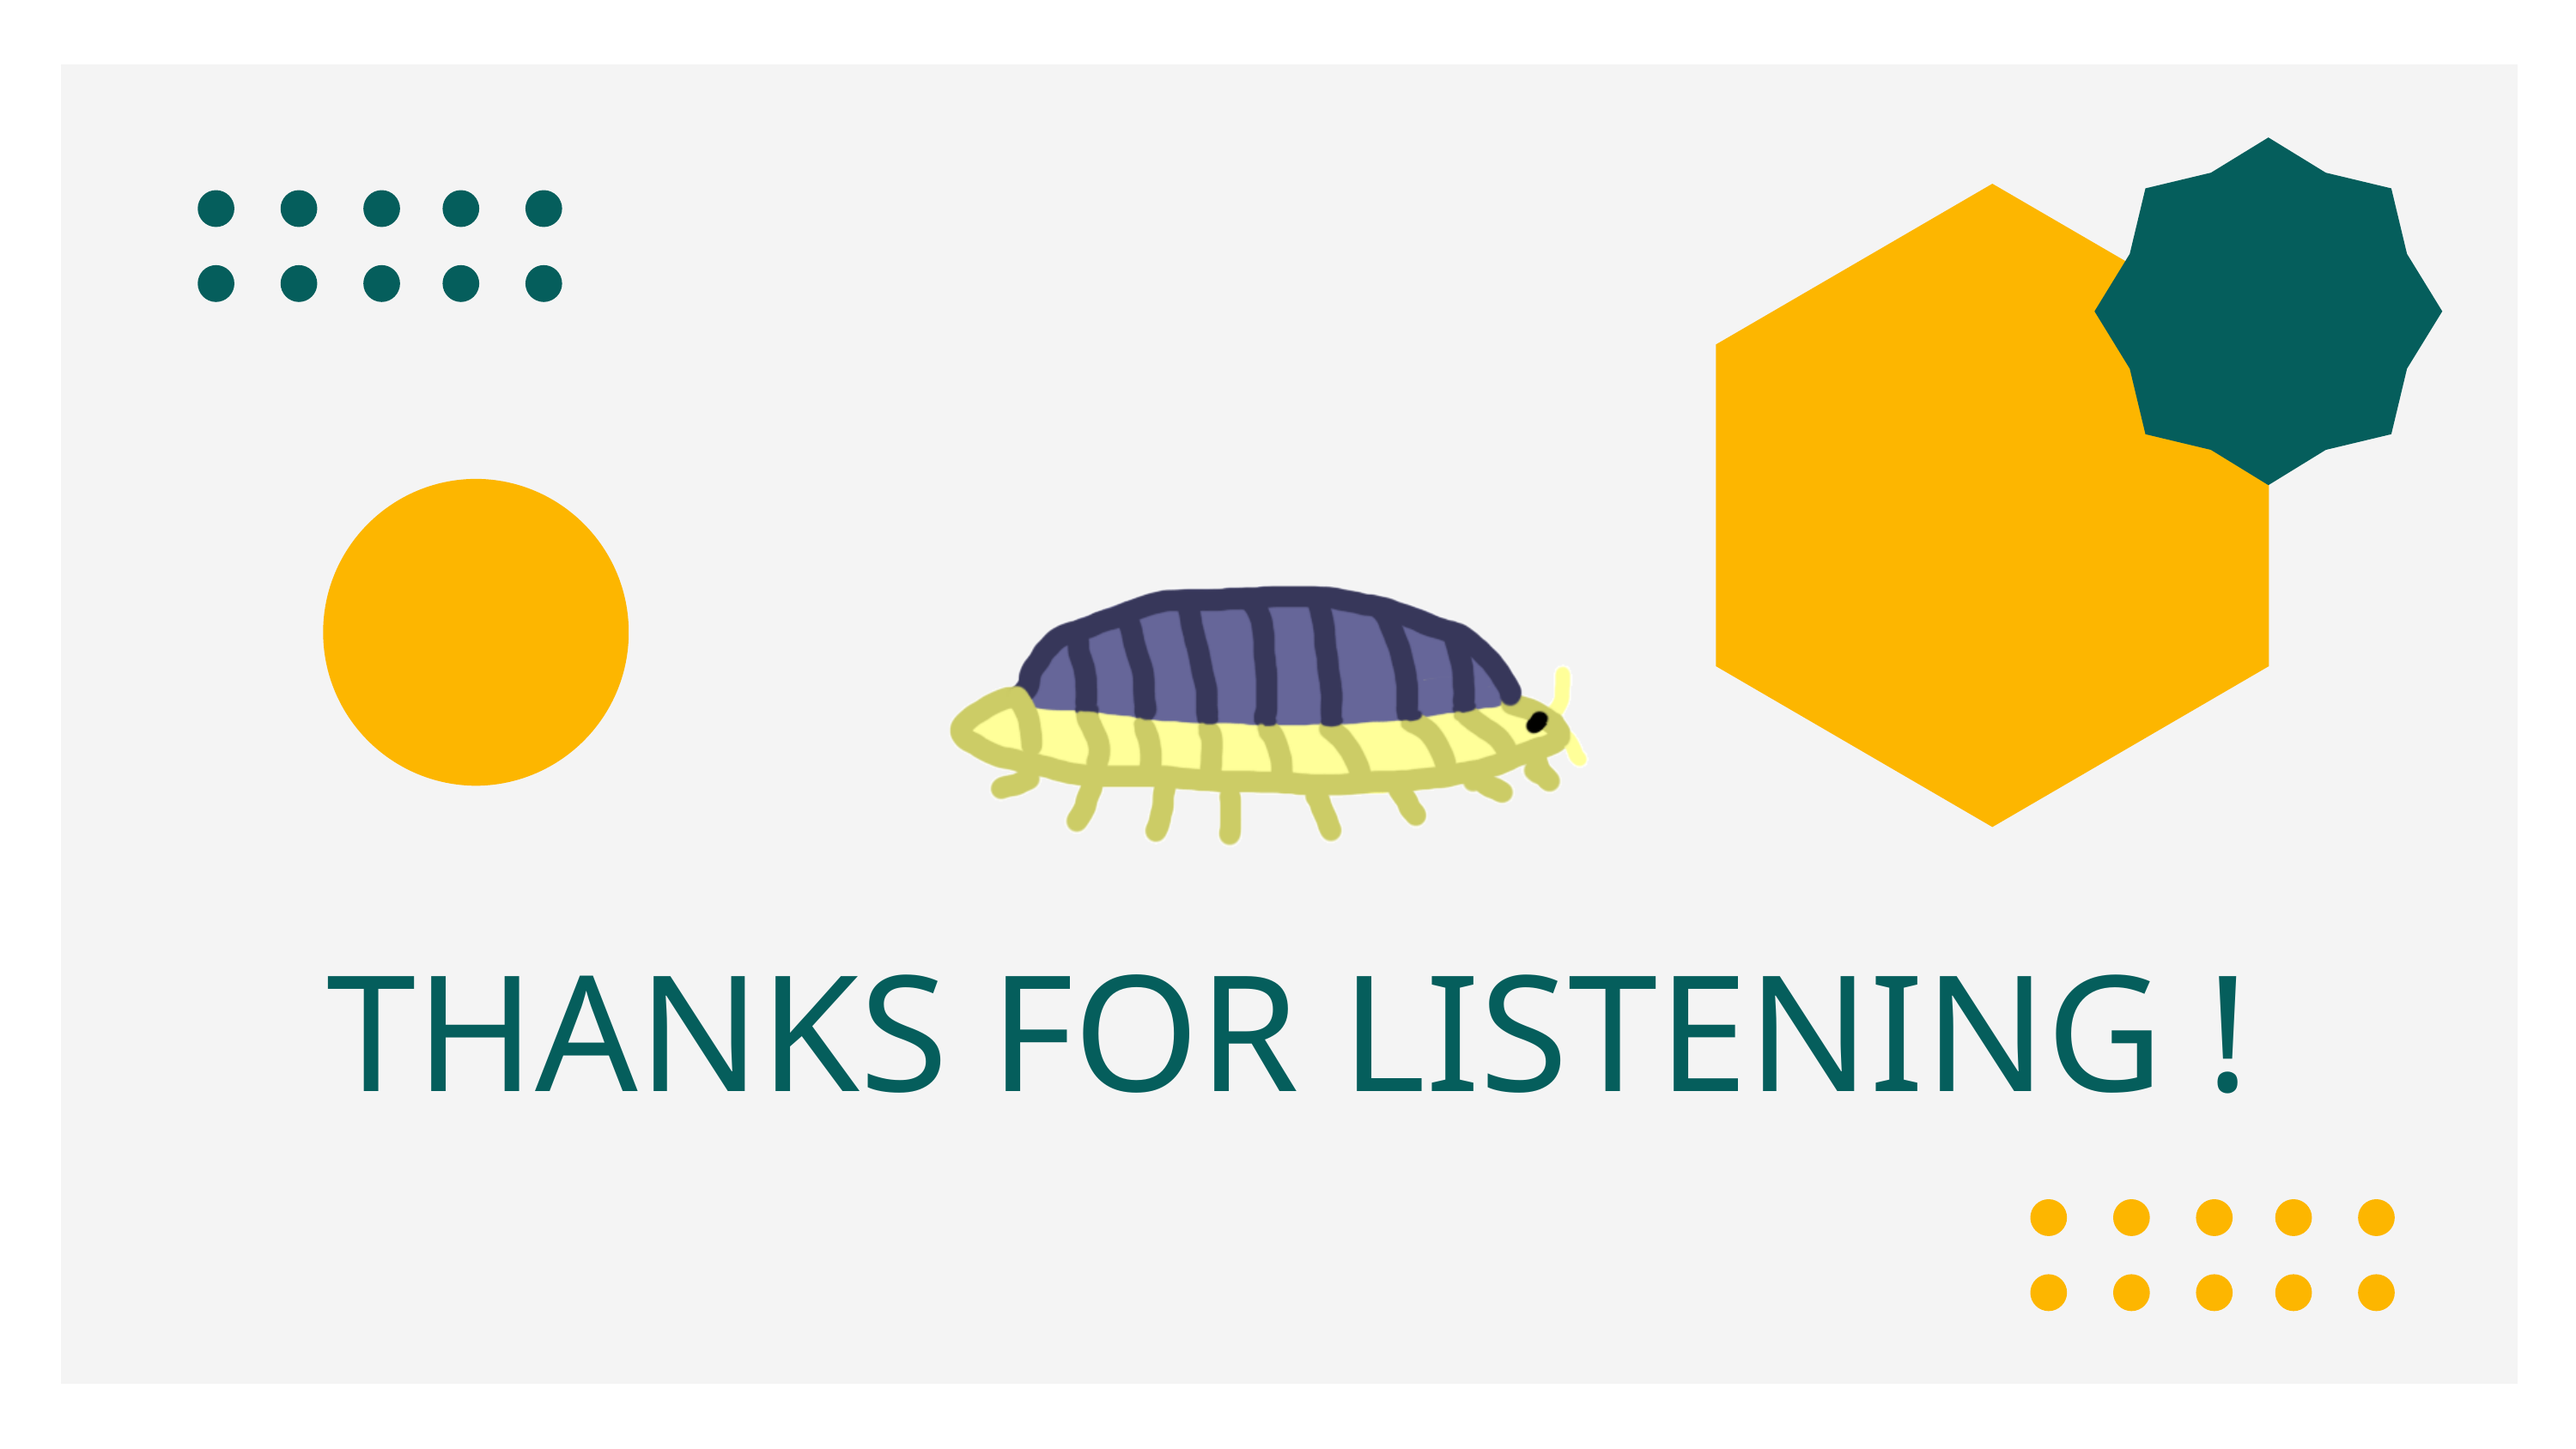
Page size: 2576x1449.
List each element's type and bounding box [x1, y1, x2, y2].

text_box [1716, 183, 2269, 828]
picture [914, 293, 1602, 980]
text_box [2030, 1198, 2555, 1312]
text_box [58, 33, 2518, 1385]
text_box [2094, 136, 2443, 486]
text_box [197, 190, 562, 302]
text_box [323, 478, 629, 786]
